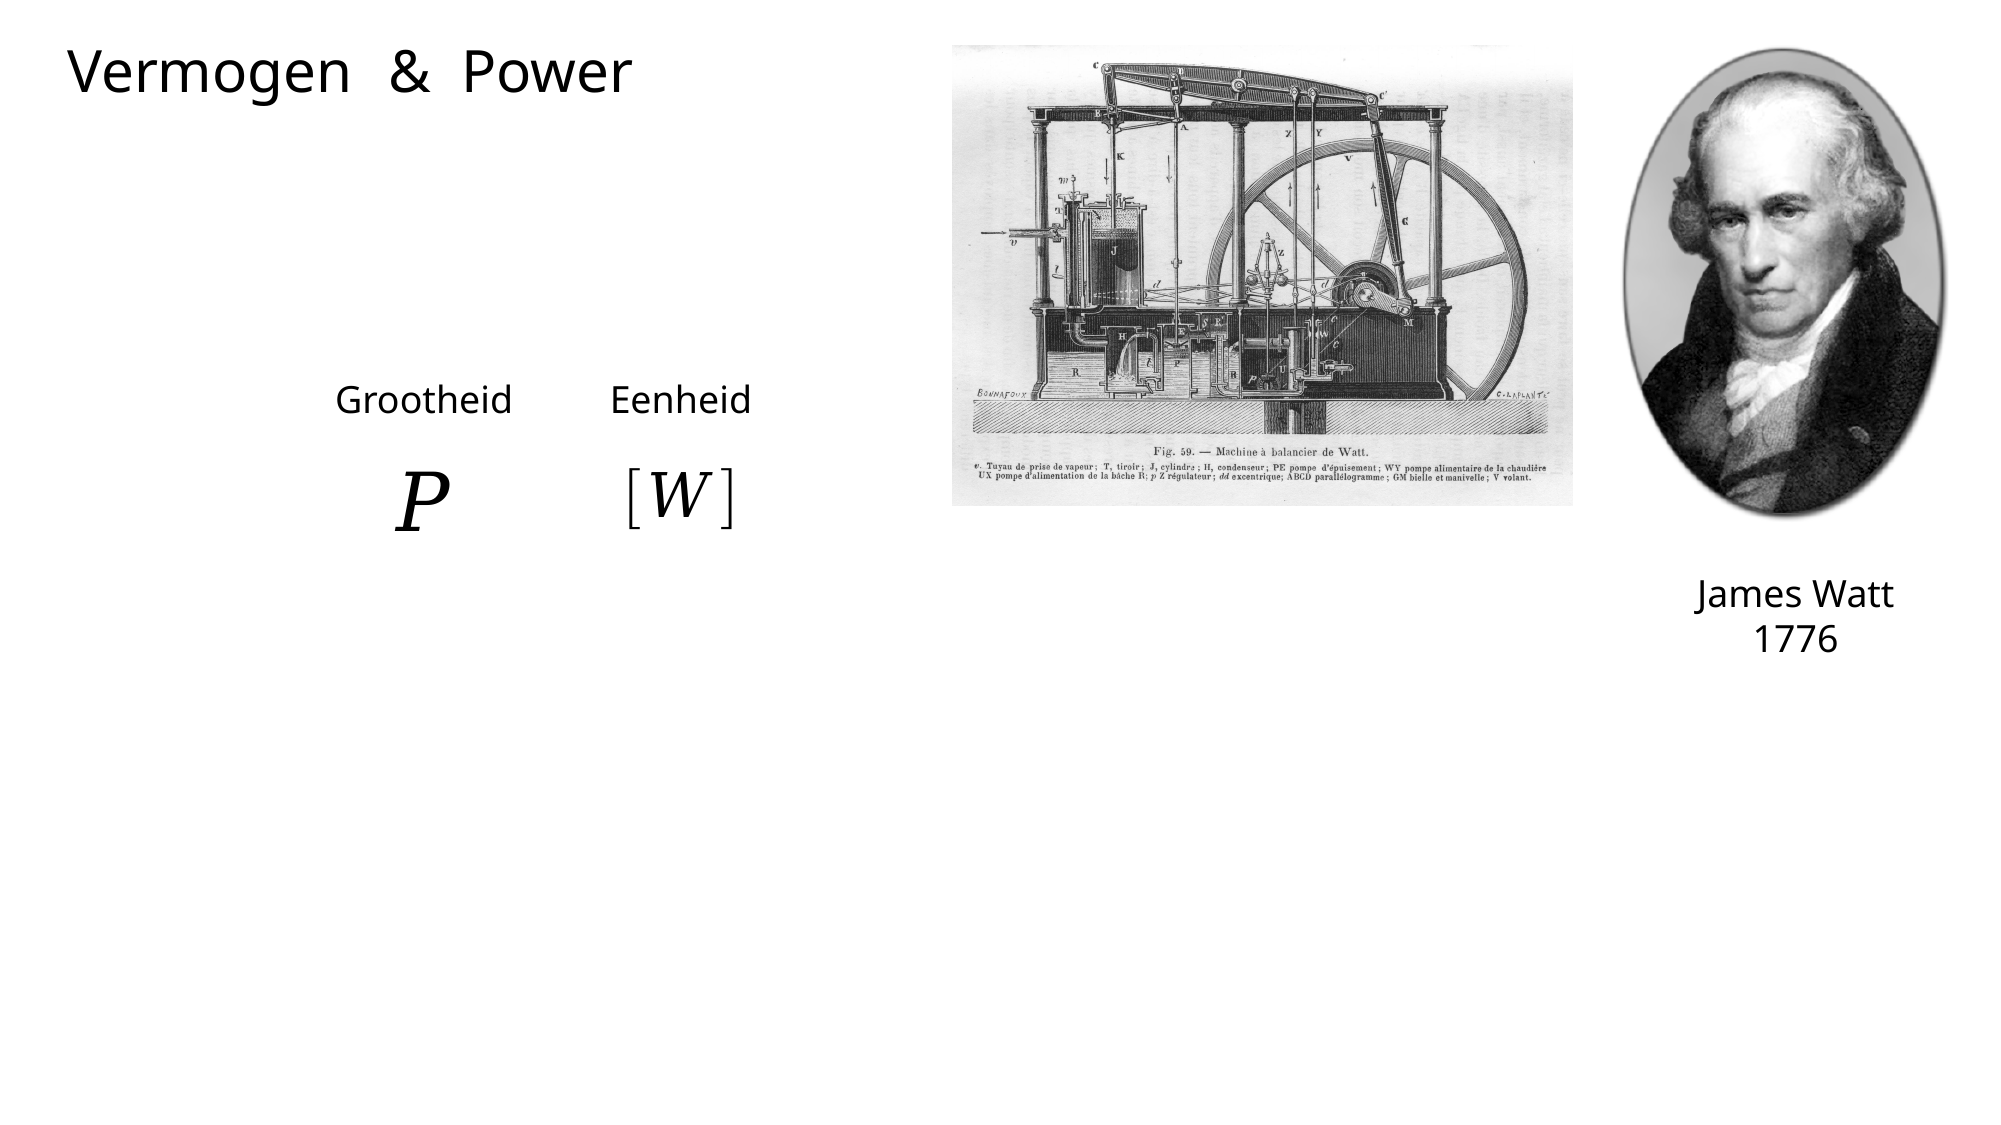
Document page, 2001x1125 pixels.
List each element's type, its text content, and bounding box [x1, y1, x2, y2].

text_box Vermogen [52, 26, 368, 112]
text_box Eenheid [595, 368, 768, 428]
picture [1618, 44, 1950, 528]
text_box Grootheid [320, 368, 528, 428]
text_box James Watt 1776 [1682, 562, 1910, 668]
text_box & Power [373, 26, 693, 112]
picture [952, 44, 1573, 506]
